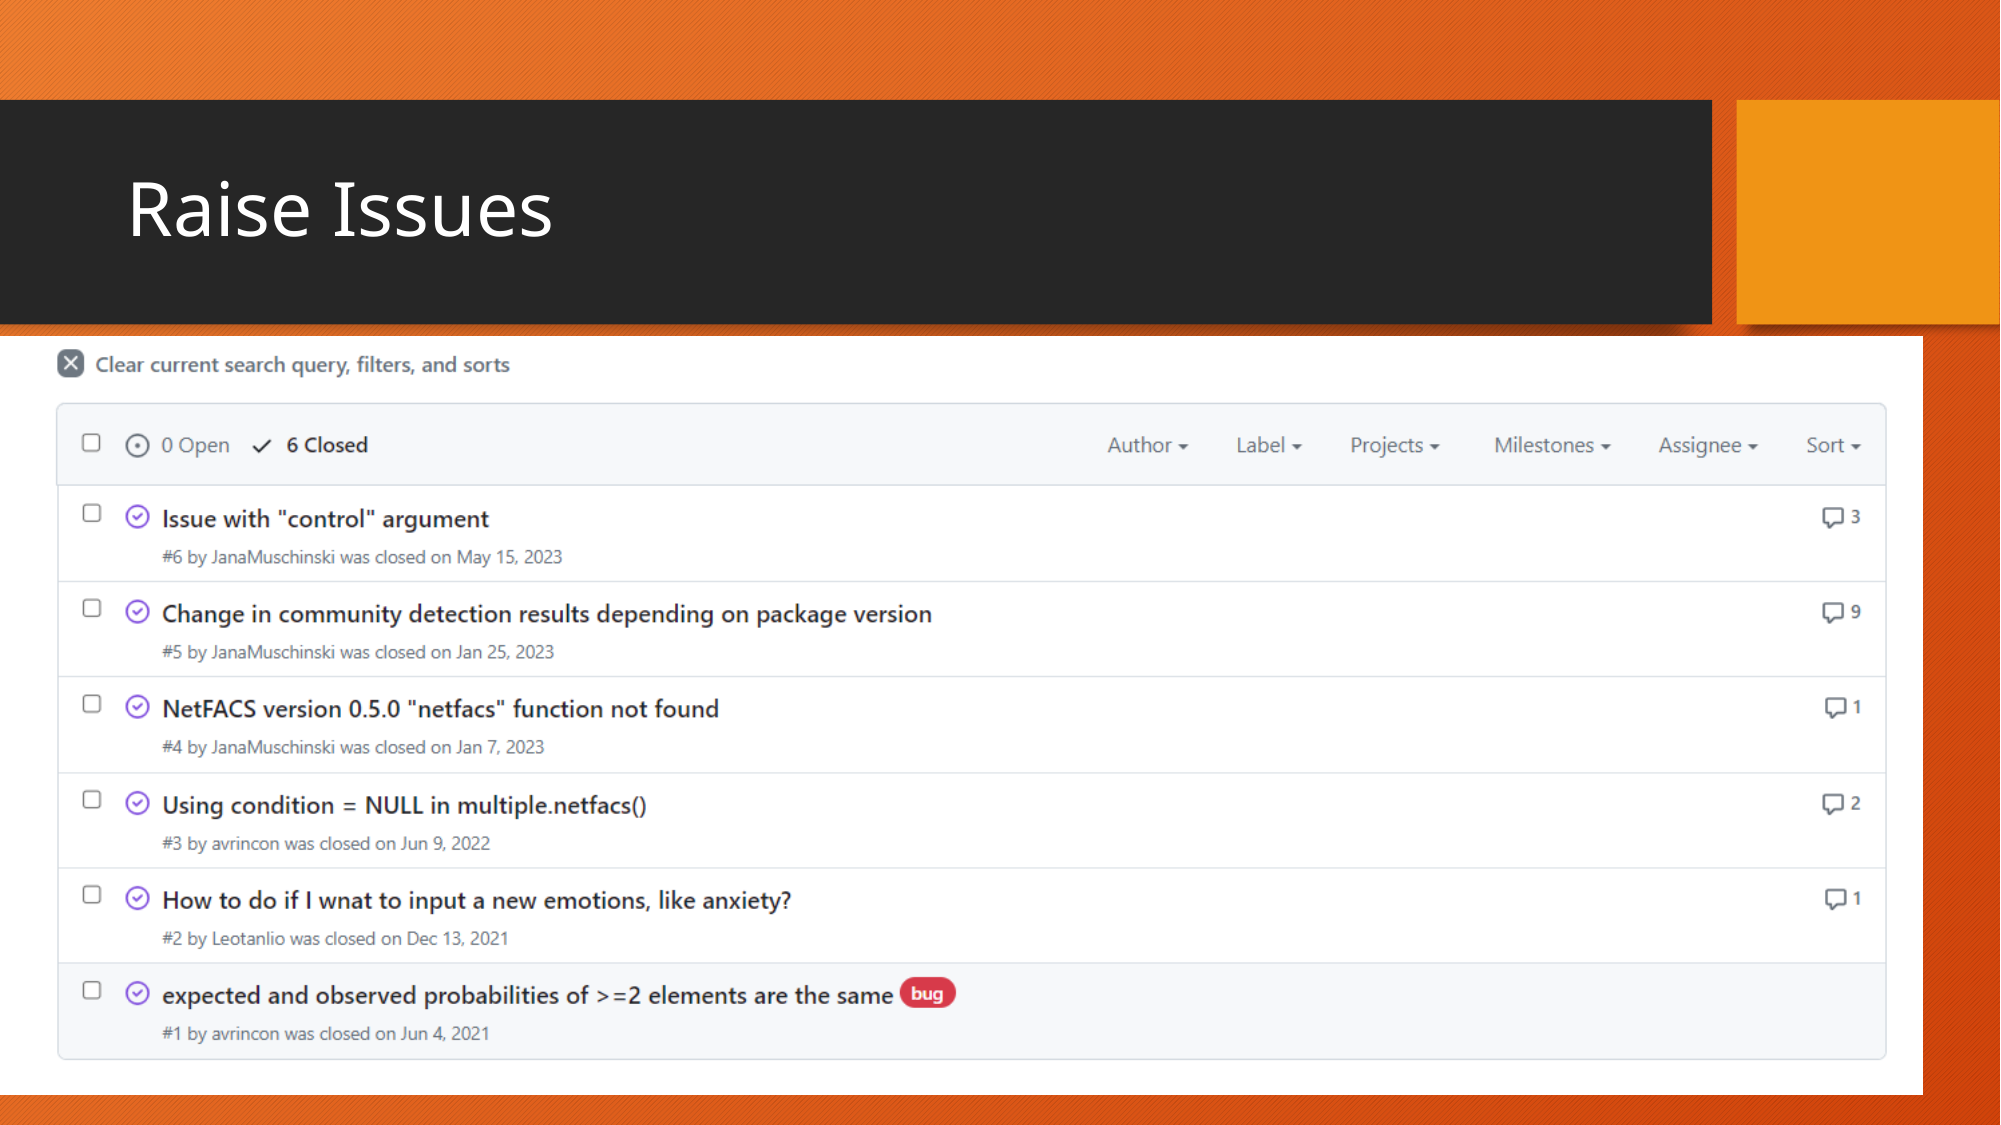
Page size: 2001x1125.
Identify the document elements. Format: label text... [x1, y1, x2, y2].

picture [0, 325, 2000, 1095]
title Raise Issues [111, 123, 1689, 301]
